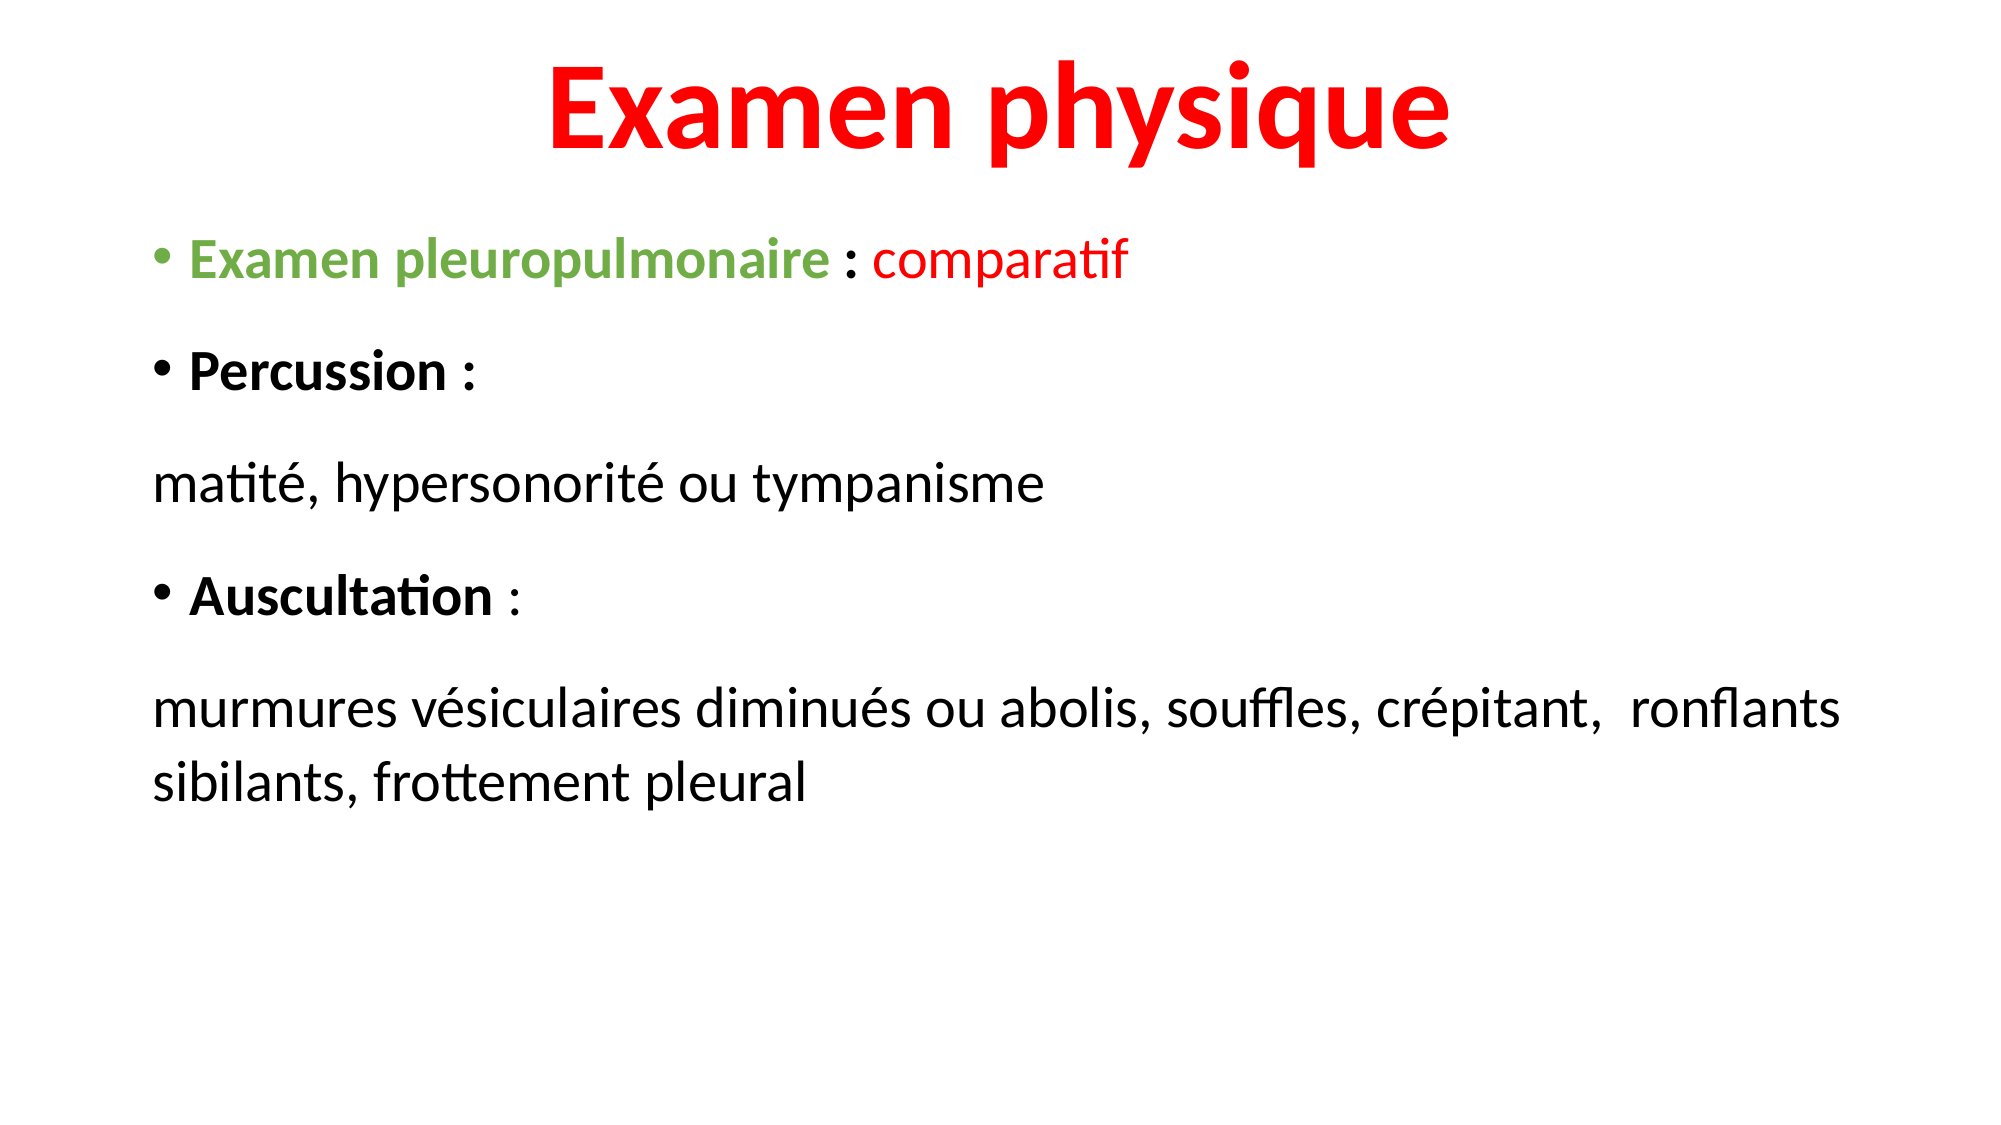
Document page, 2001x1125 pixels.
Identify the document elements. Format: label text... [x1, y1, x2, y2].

list Examen pleuropulmonaire : comparatif Percussion : matité, hypersonorité ou tympanisme Auscultation : murmures vésiculaires diminués ou abolis, souffles, crépitant, ronflants sibilants, frottement pleural [137, 207, 1863, 1125]
title Examen physique [137, 59, 1863, 207]
